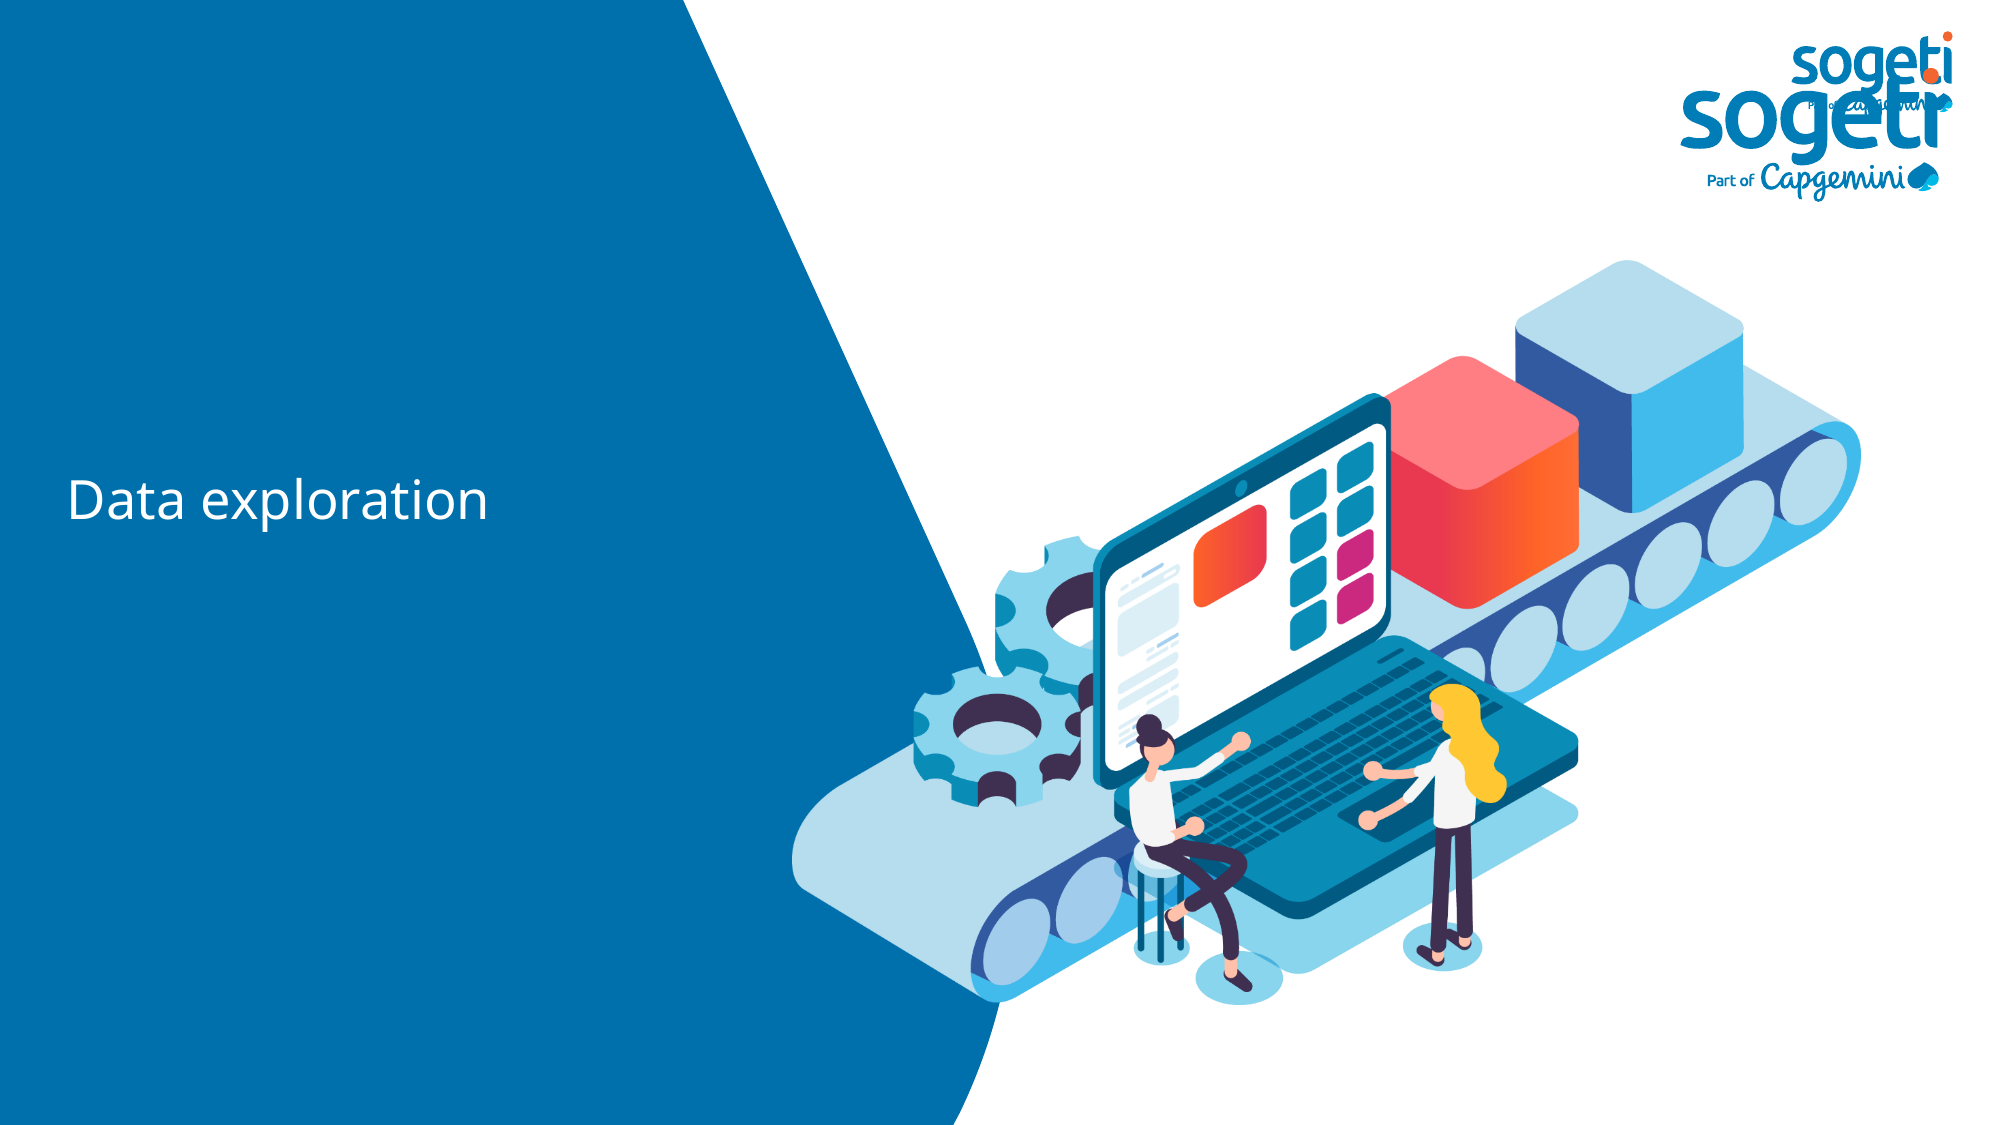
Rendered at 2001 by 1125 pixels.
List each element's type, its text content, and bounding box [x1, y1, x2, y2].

title Data exploration [66, 412, 882, 531]
picture [792, 211, 1861, 1005]
